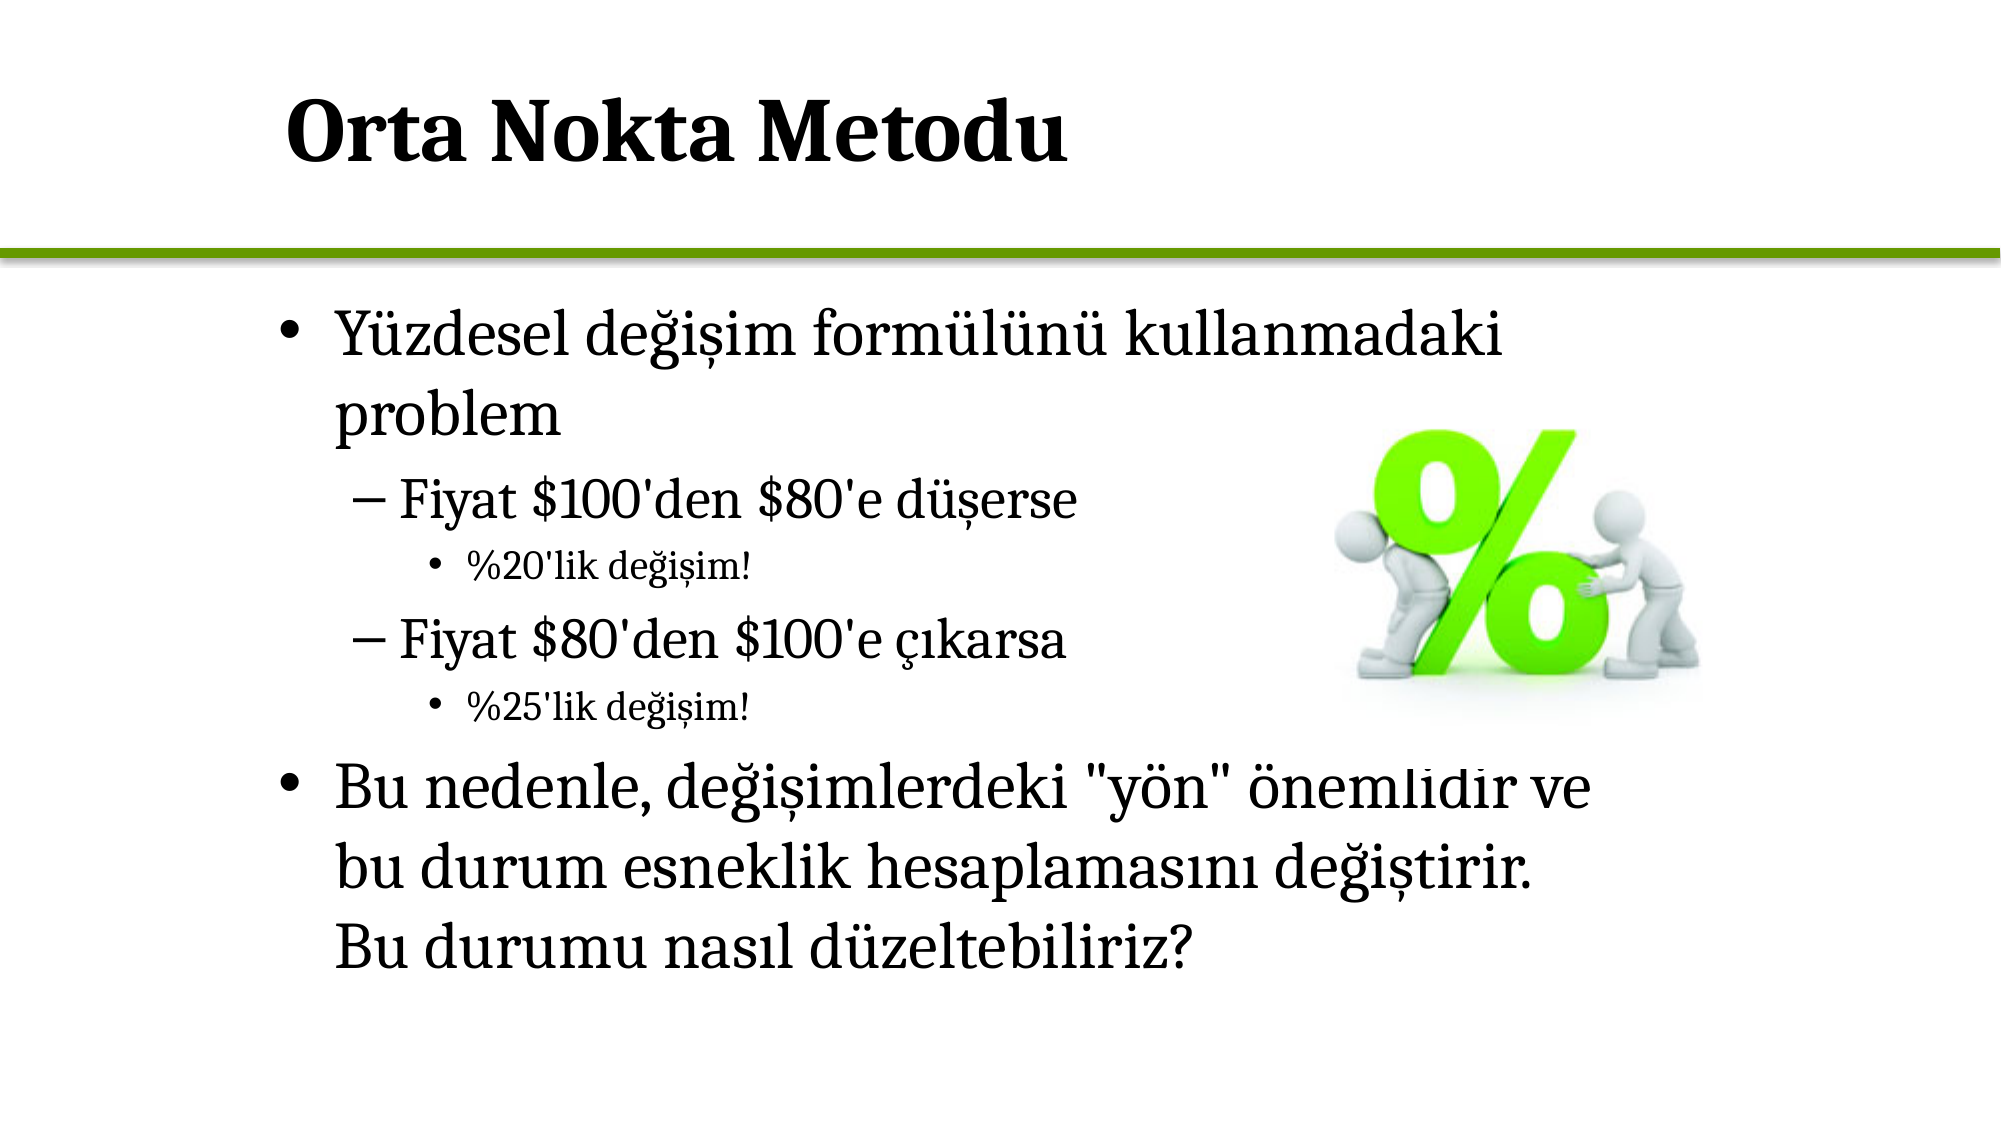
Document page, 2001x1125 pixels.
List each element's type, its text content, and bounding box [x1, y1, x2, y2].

list Yüzdesel değişim formülünü kullanmadaki problem Fiyat $100'den $80'e düşerse %20'lik değişim! Fiyat $80'den $100'e çıkarsa %25'lik değişim! Bu nedenle, değişimlerdeki "yön" önemlidir ve bu durum esneklik hesaplamasını değiştirir. Bu durumu nasıl düzeltebiliriz? [263, 280, 1613, 1085]
title Orta Nokta Metodu [271, 0, 1622, 251]
picture [1287, 381, 1749, 770]
